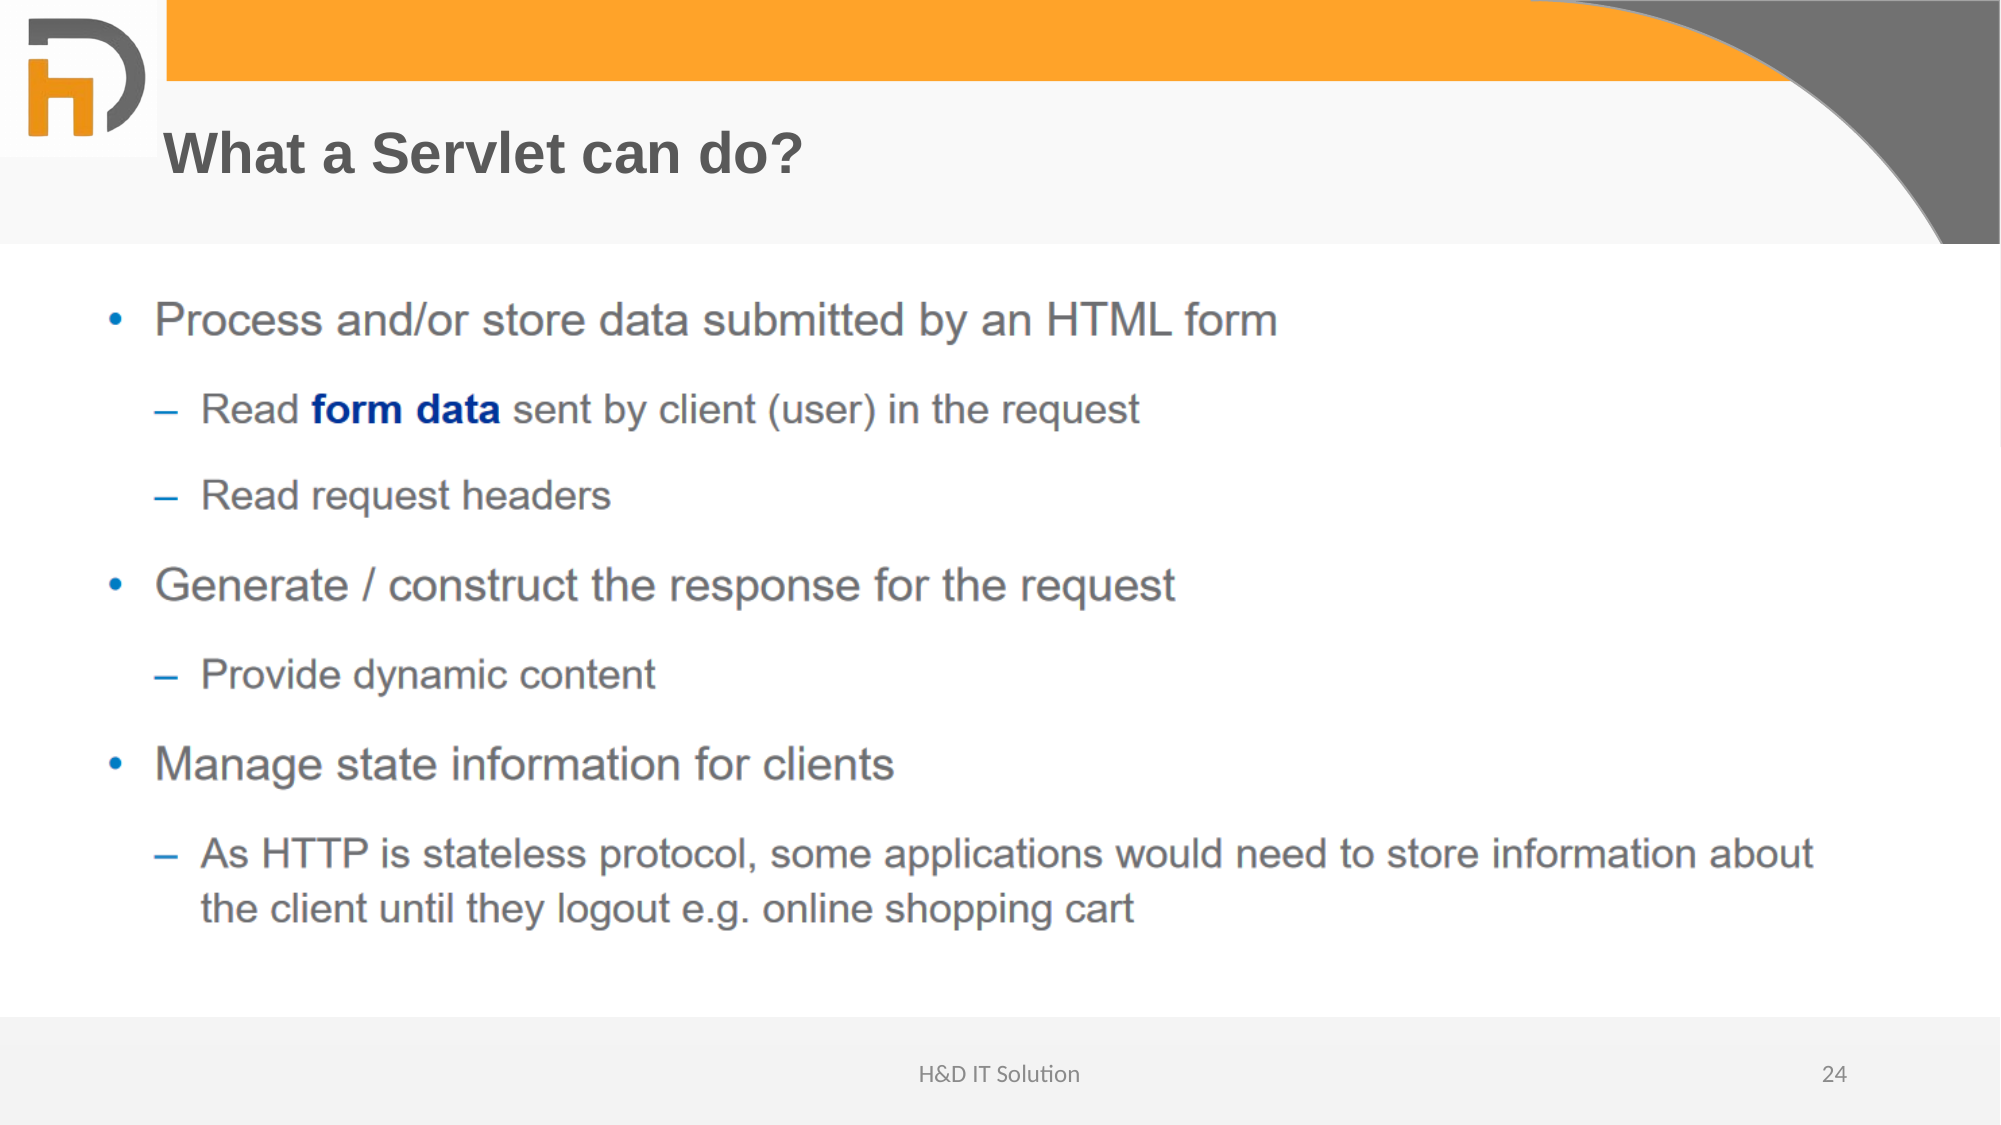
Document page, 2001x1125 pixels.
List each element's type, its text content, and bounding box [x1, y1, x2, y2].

footer H&D IT Solution [662, 1042, 1338, 1103]
picture [0, 244, 2000, 1017]
text_box What a Servlet can do? [149, 108, 1150, 193]
picture [0, 0, 157, 157]
slide_number 24 [1412, 1042, 1863, 1103]
